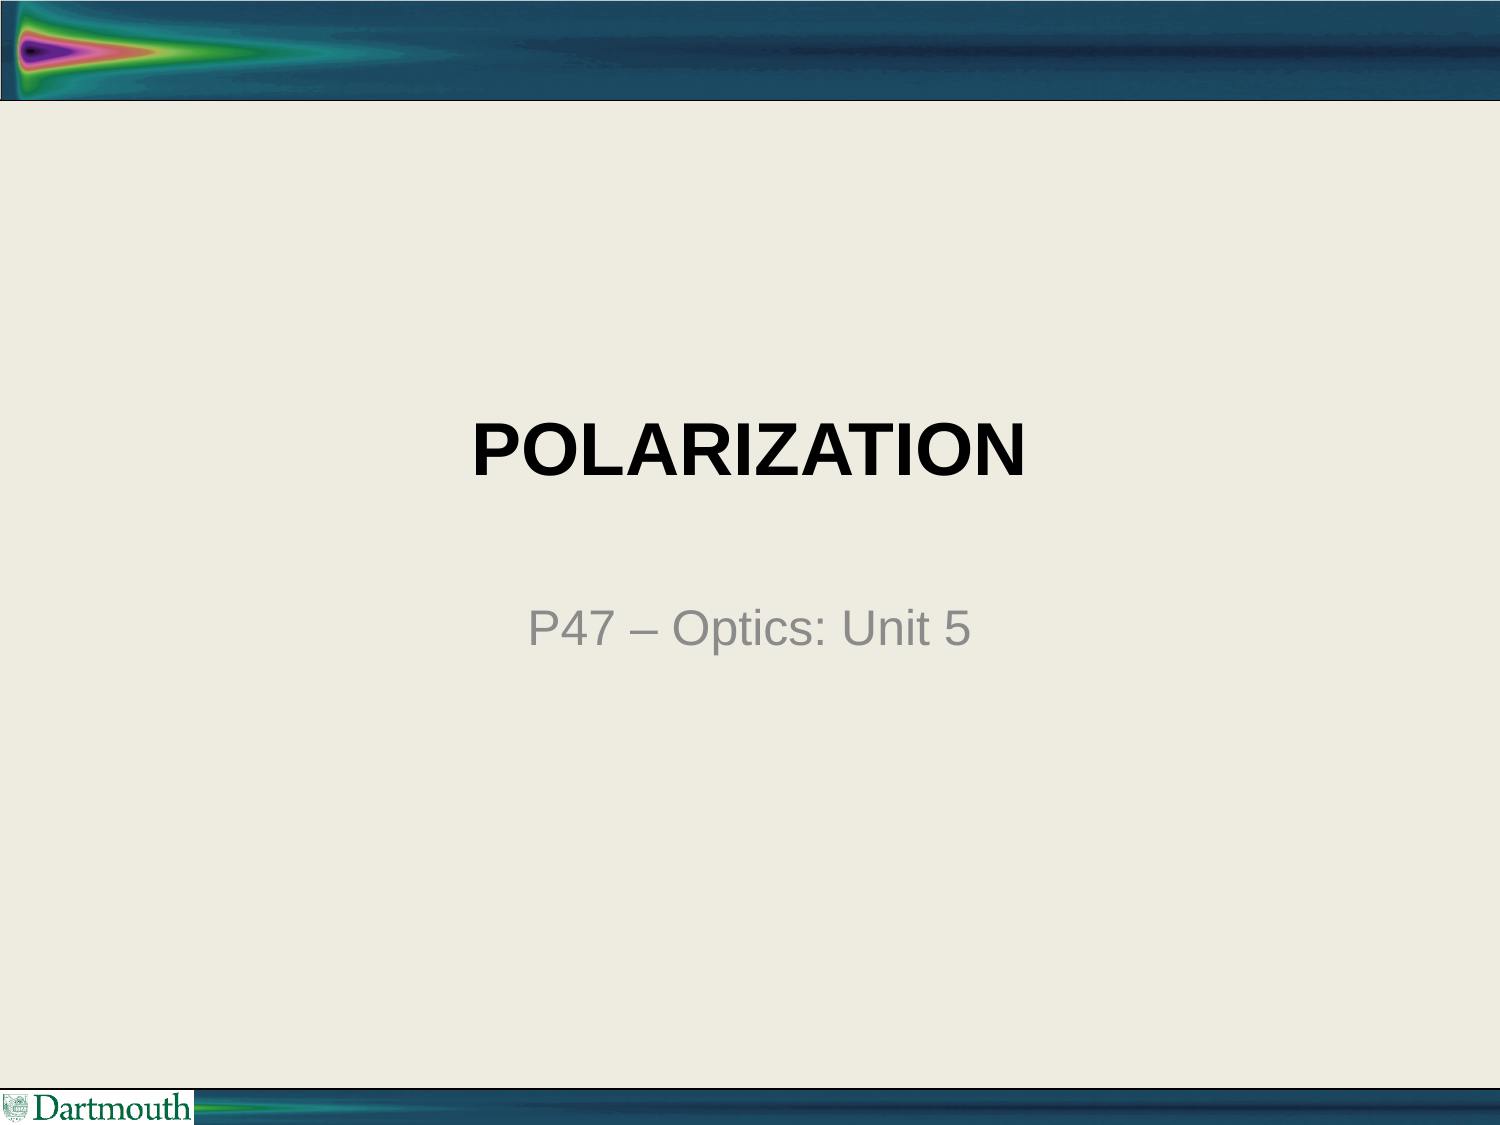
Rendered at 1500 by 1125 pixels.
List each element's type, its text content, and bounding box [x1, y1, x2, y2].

subtitle P47 – Optics: Unit 5 [225, 587, 1275, 875]
picture [0, 1090, 1500, 1125]
picture [2, 1, 1500, 100]
title Polarization [112, 324, 1388, 567]
